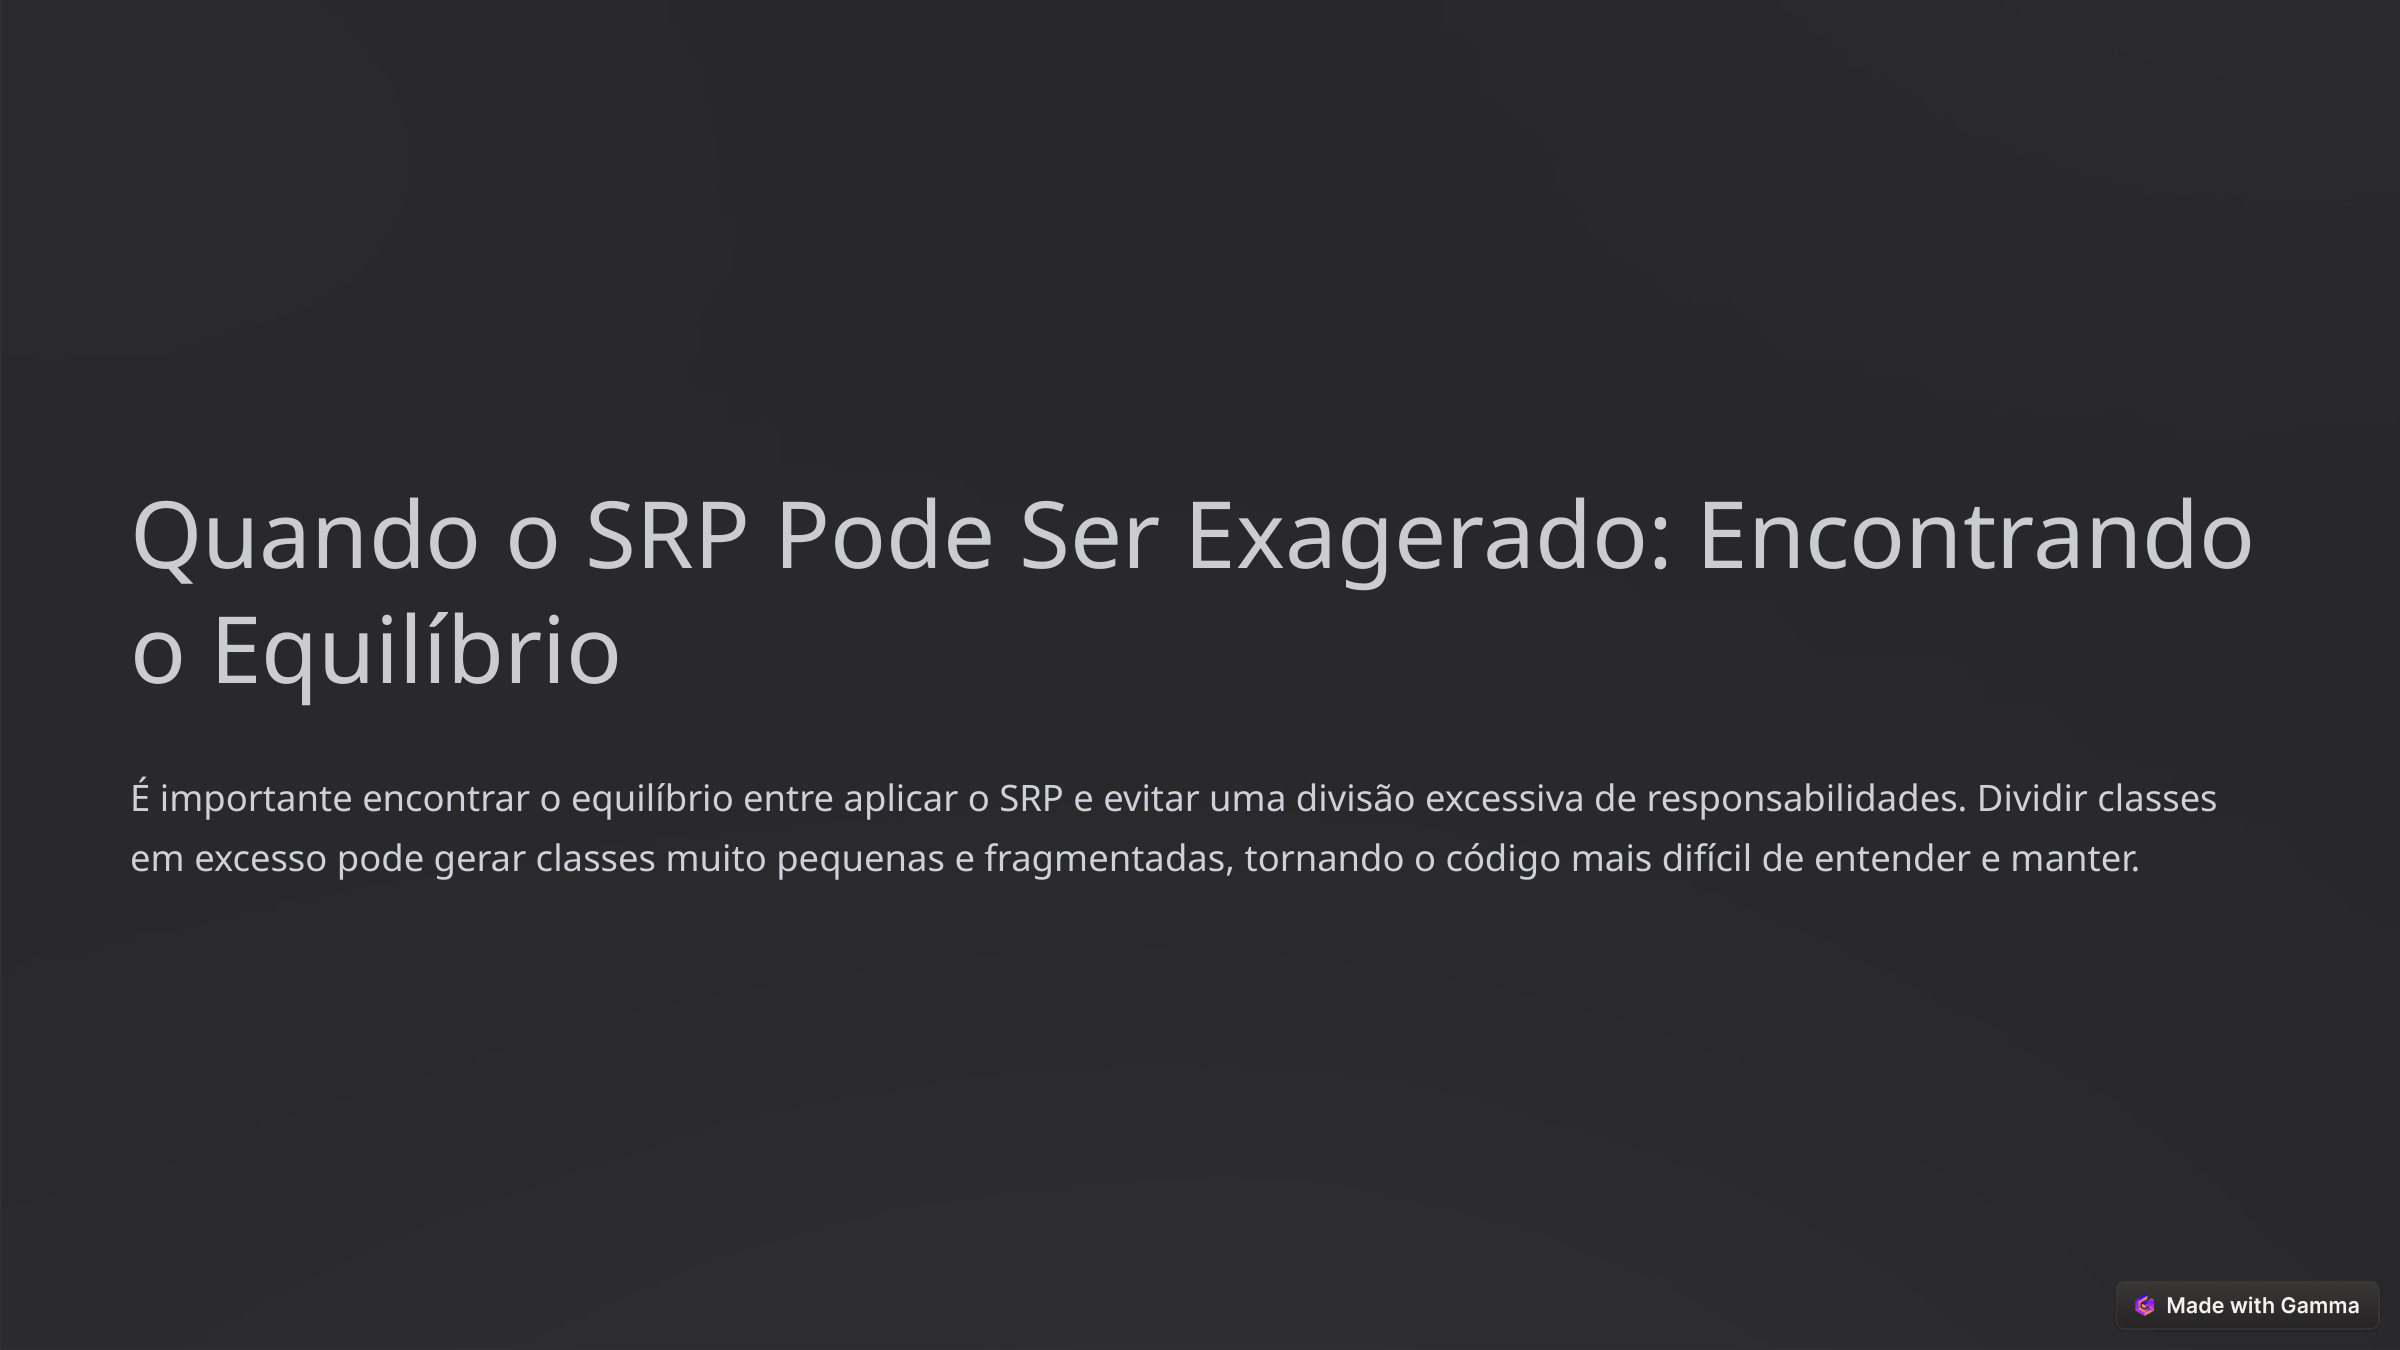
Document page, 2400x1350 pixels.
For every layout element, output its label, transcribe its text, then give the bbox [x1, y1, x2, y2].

text_box É importante encontrar o equilíbrio entre aplicar o SRP e evitar uma divisão excessiva de responsabilidades. Dividir classes em excesso pode gerar classes muito pequenas e fragmentadas, tornando o código mais difícil de entender e manter. [130, 759, 2270, 879]
text_box Quando o SRP Pode Ser Exagerado: Encontrando o Equilíbrio [130, 471, 2270, 704]
picture [2106, 1271, 2389, 1339]
